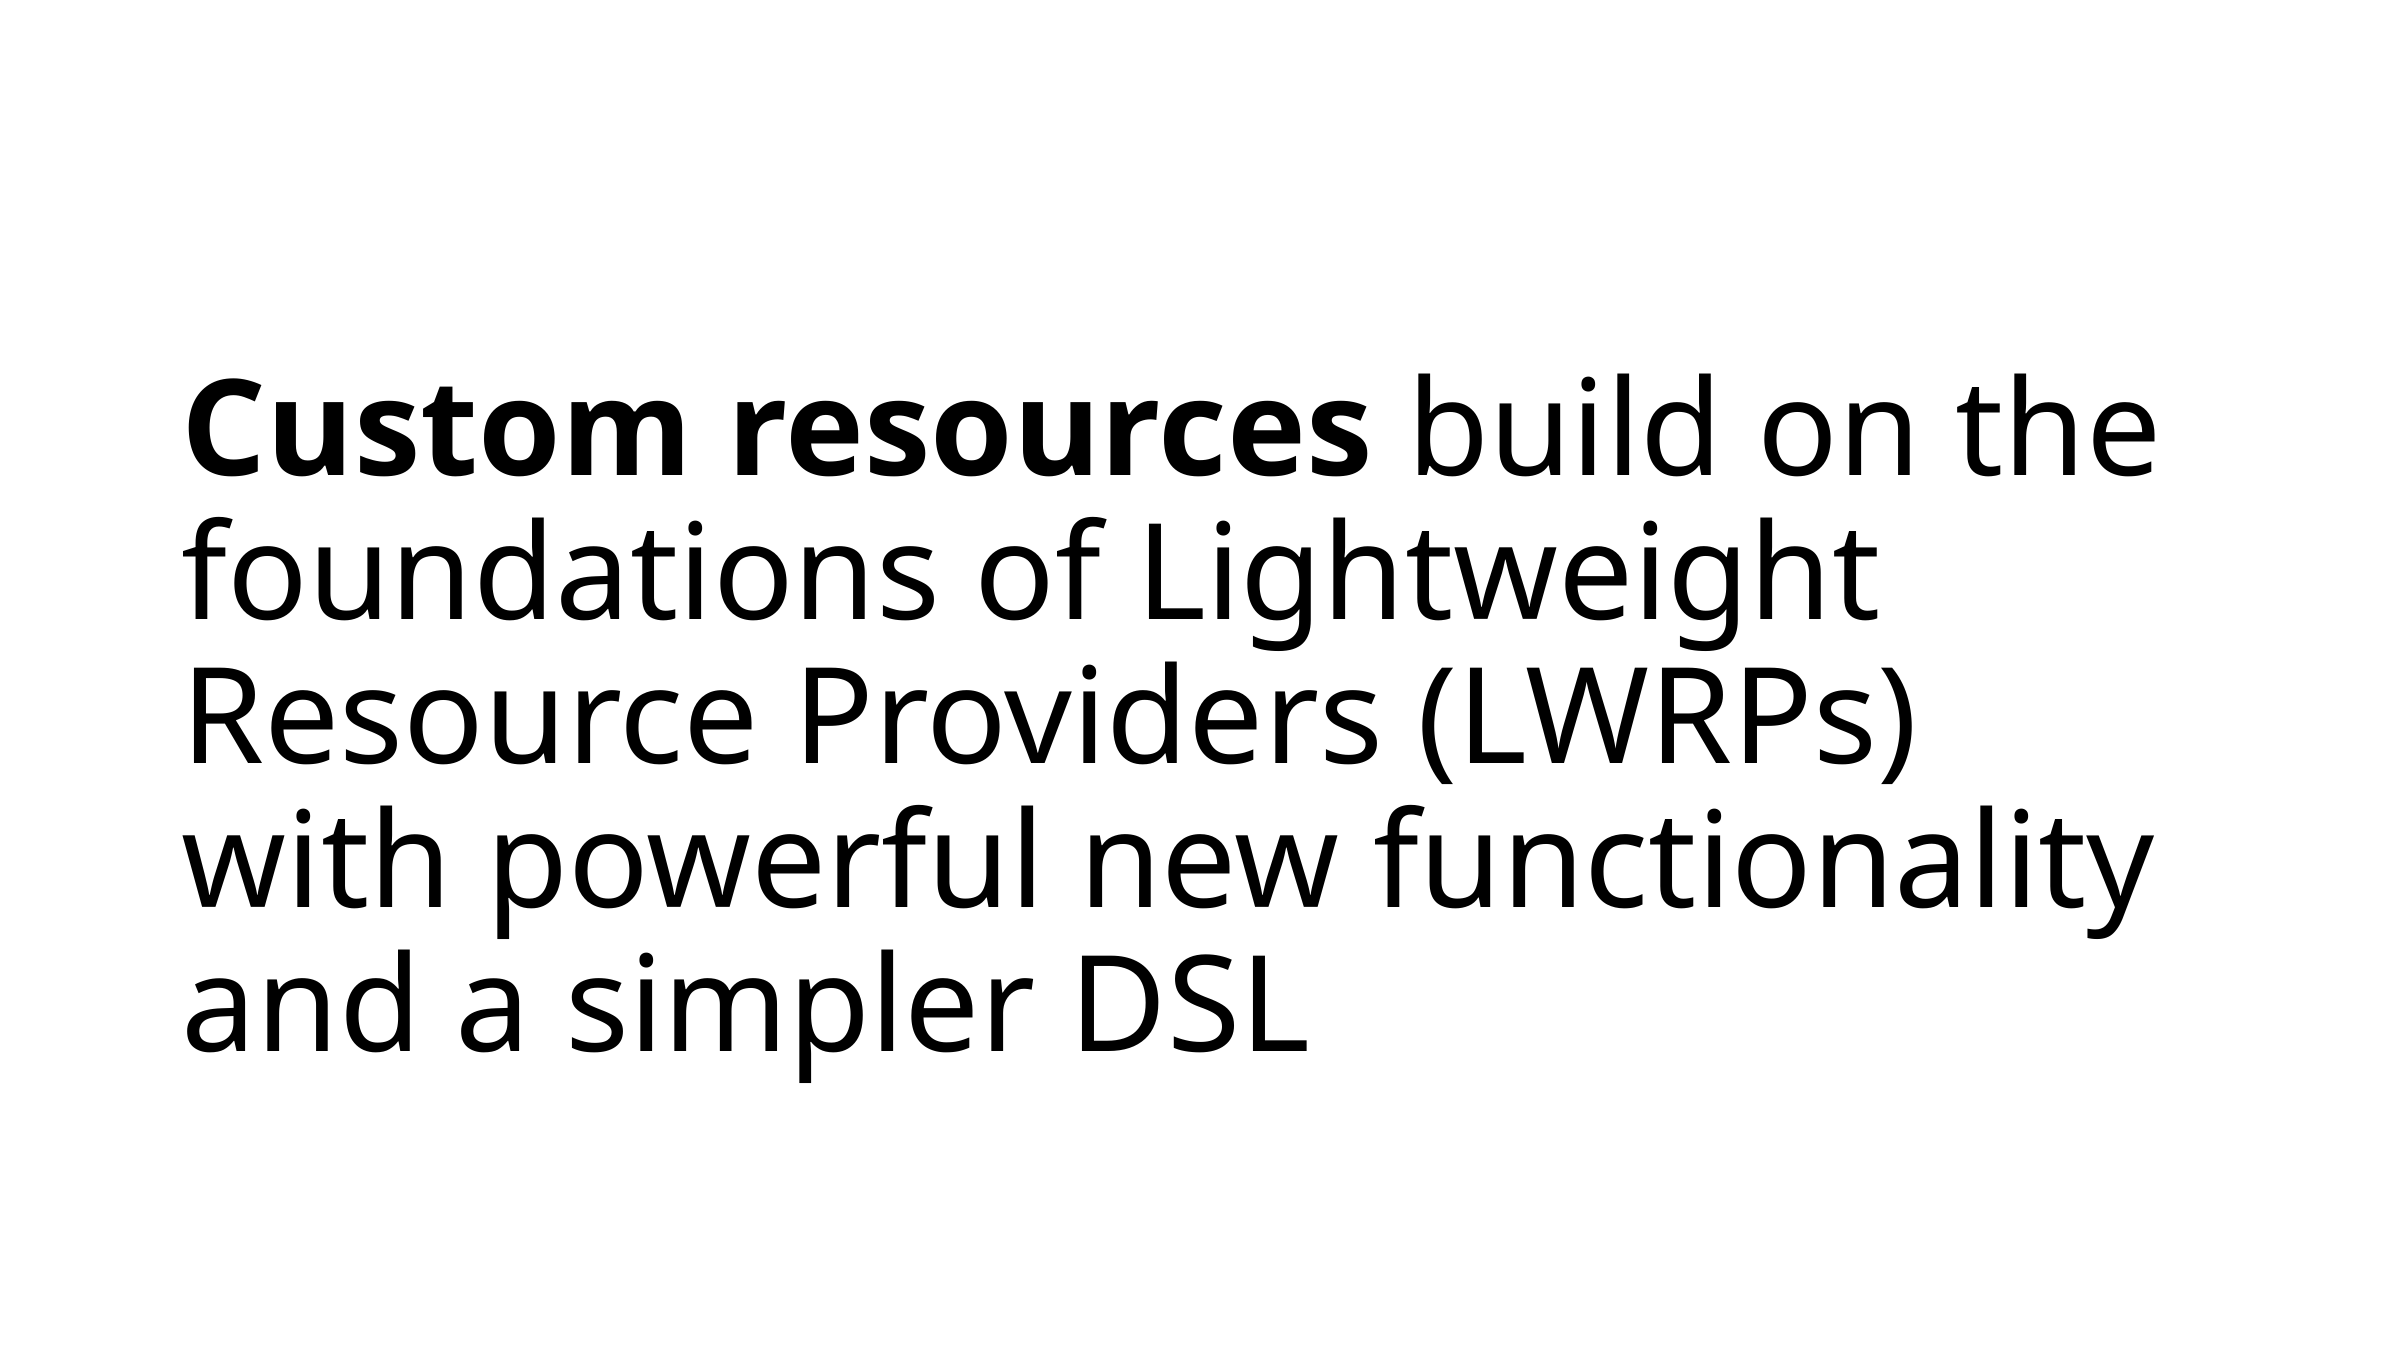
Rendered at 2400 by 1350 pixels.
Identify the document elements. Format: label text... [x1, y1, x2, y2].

title Custom resources build on the foundations of Lightweight Resource Providers (LWRPs) with powerful new functionality and a simpler DSL [163, 336, 2234, 1090]
